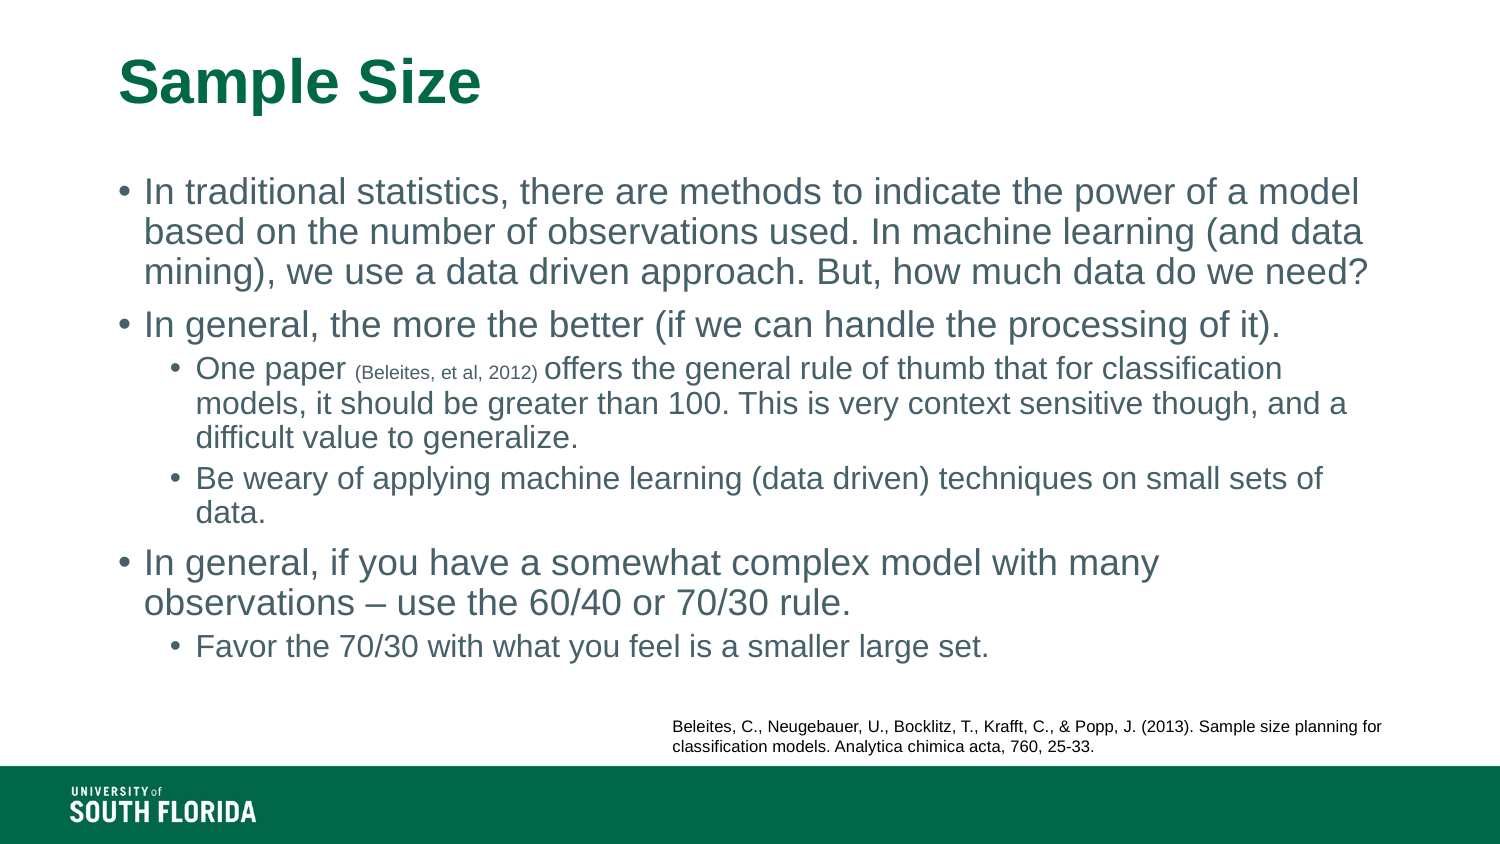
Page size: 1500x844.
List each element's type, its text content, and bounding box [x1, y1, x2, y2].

picture [0, 0, 1500, 844]
title Sample Size [103, 1, 1397, 164]
text_box Beleites, C., Neugebauer, U., Bocklitz, T., Krafft, C., & Popp, J. (2013). Sample size planning for classification models. Analytica chimica acta, 760, 25-33. [657, 708, 1408, 764]
list In traditional statistics, there are methods to indicate the power of a model based on the number of observations used. In machine learning (and data mining), we use a data driven approach. But, how much data do we need? In general, the more the better (if we can handle the processing of it). One paper (Beleites, et al, 2012) offers the general rule of thumb that for classification models, it should be greater than 100. This is very context sensitive though, and a difficult value to generalize. Be weary of applying machine learning (data driven) techniques on small sets of data. In general, if you have a somewhat complex model with many observations – use the 60/40 or 70/30 rule. Favor the 70/30 with what you feel is a smaller large set. [103, 164, 1397, 701]
